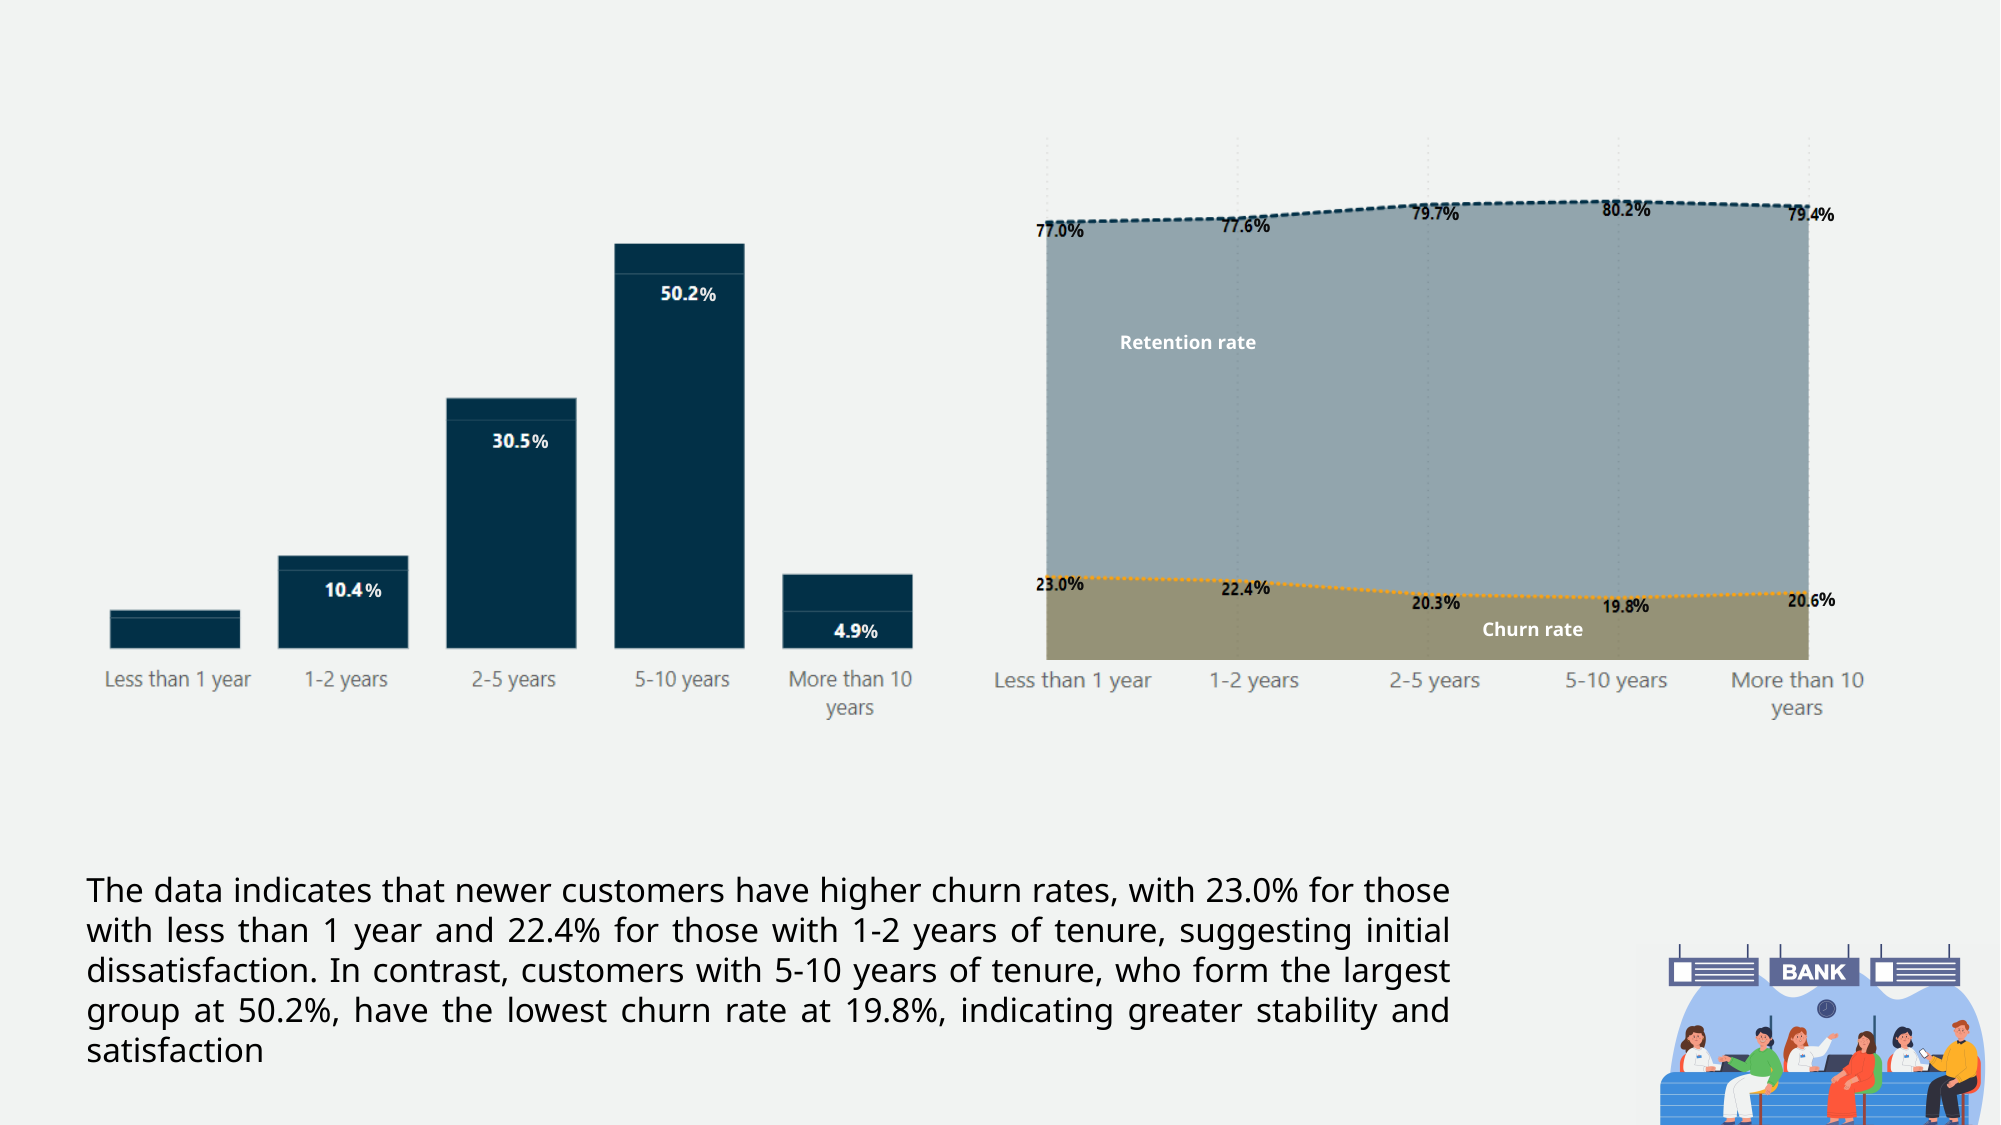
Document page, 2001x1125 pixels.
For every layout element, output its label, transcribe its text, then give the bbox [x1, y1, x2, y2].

text_box % [1819, 194, 1888, 233]
picture [36, 127, 1921, 721]
picture [1635, 944, 2000, 1125]
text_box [785, 609, 911, 614]
text_box % [1819, 580, 1889, 618]
text_box The data indicates that newer customers have higher churn rates, with 23.0% for those with less than 1 year and 22.4% for those with 1-2 years of tenure, suggesting initial dissatisfaction. In contrast, customers with 5-10 years of tenure, who form the largest group at 50.2%, have the lowest churn rate at 19.8%, indicating greater stability and satisfaction [71, 821, 1468, 1076]
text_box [281, 568, 406, 573]
